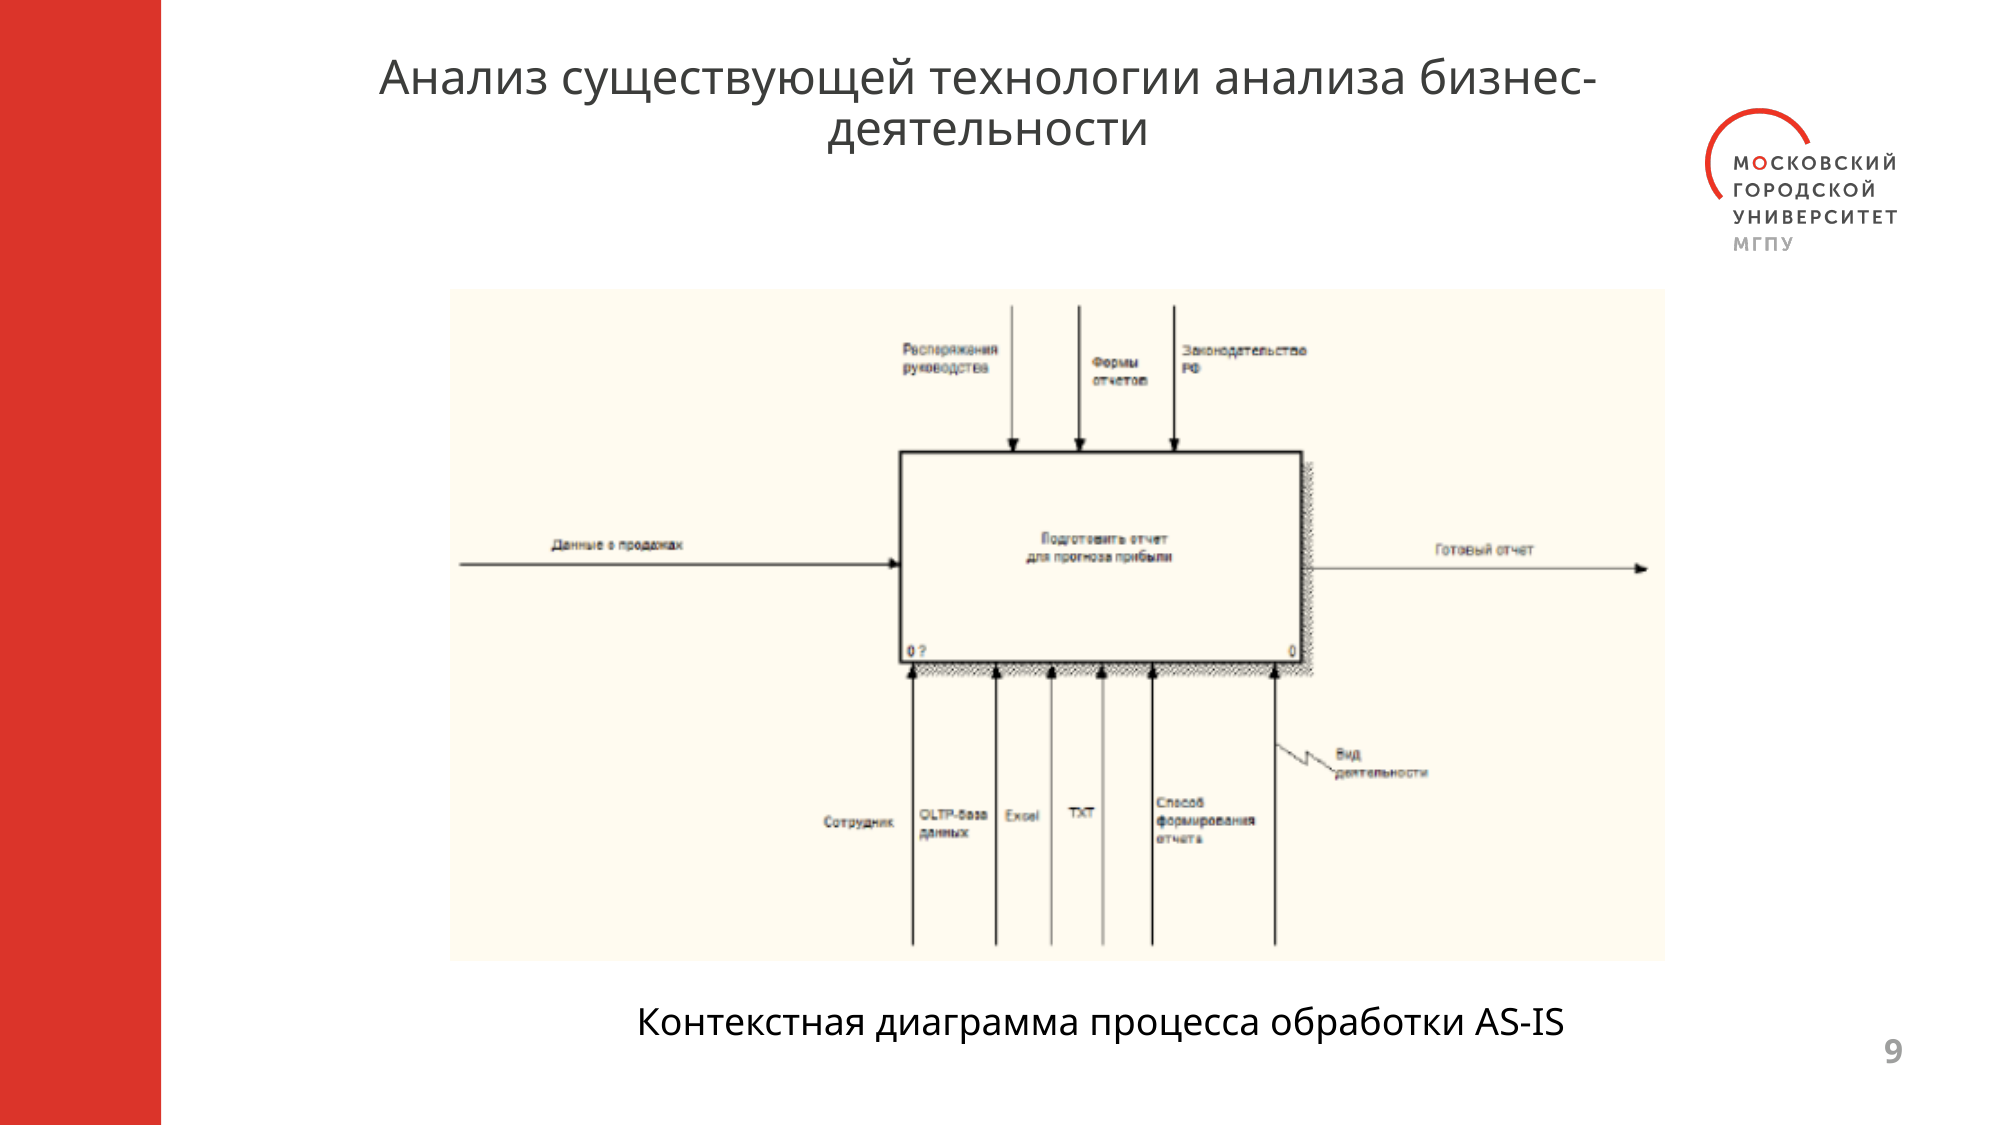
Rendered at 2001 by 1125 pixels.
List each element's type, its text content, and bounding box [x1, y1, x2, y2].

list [449, 289, 1665, 961]
title Анализ существующей технологии анализа бизнес-деятельности [297, 45, 1680, 164]
text_box Контекстная диаграмма процесса обработки AS-IS [621, 990, 1622, 1051]
picture [1705, 107, 1898, 251]
slide_number 9 [1846, 1013, 1941, 1093]
